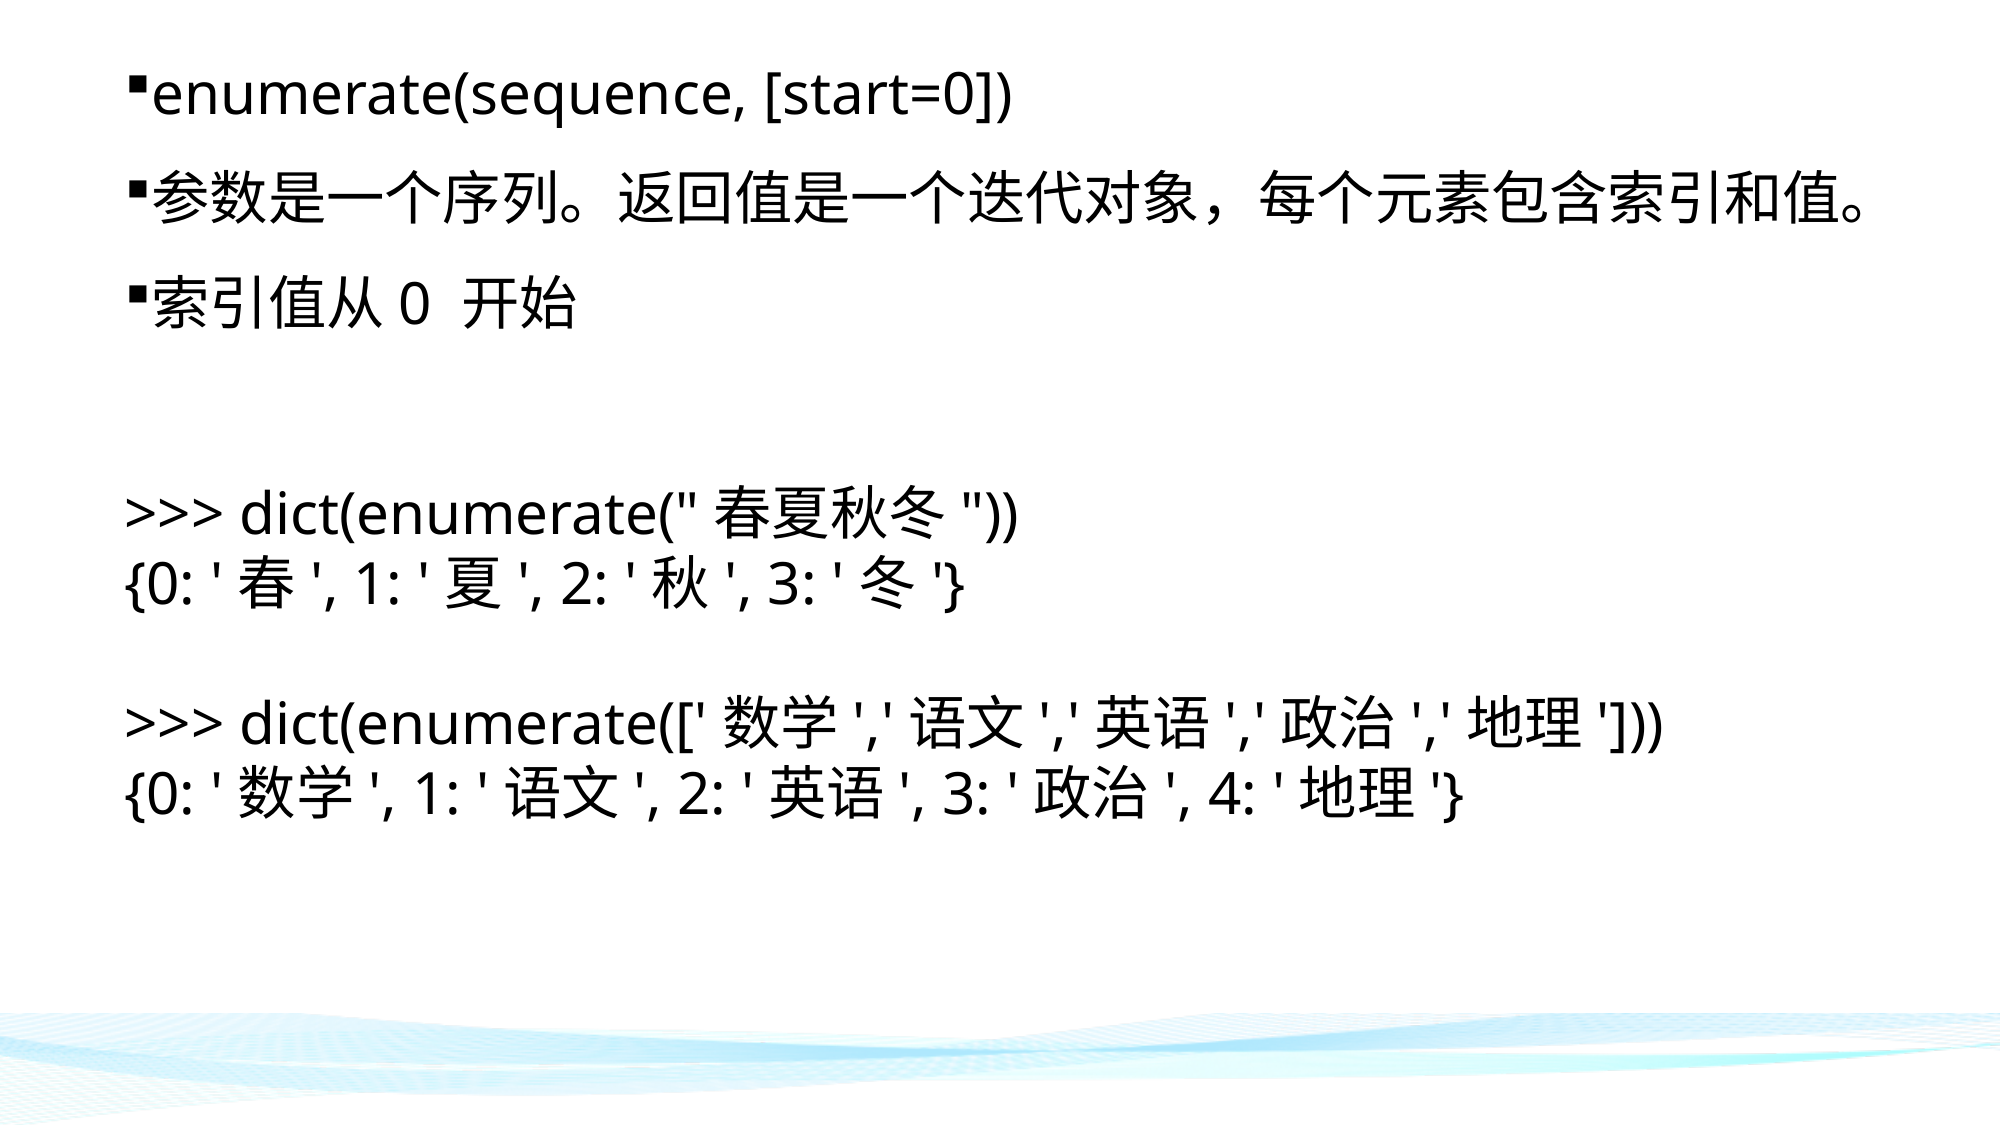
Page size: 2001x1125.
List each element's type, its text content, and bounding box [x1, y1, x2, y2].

picture [0, 1013, 2000, 1125]
list enumerate(sequence, [start=0]) 参数是一个序列。返回值是一个迭代对象，每个元素包含索引和值。 索引值从0 开始 >>> dict(enumerate("春夏秋冬")) {0: '春', 1: '夏', 2: '秋', 3: '冬'} >>> dict(enumerate(['数学','语文','英语','政治','地理'])) {0: '数学', 1: '语文', 2: '英语', 3: '政治', 4: '地理'} [109, 13, 1891, 1041]
